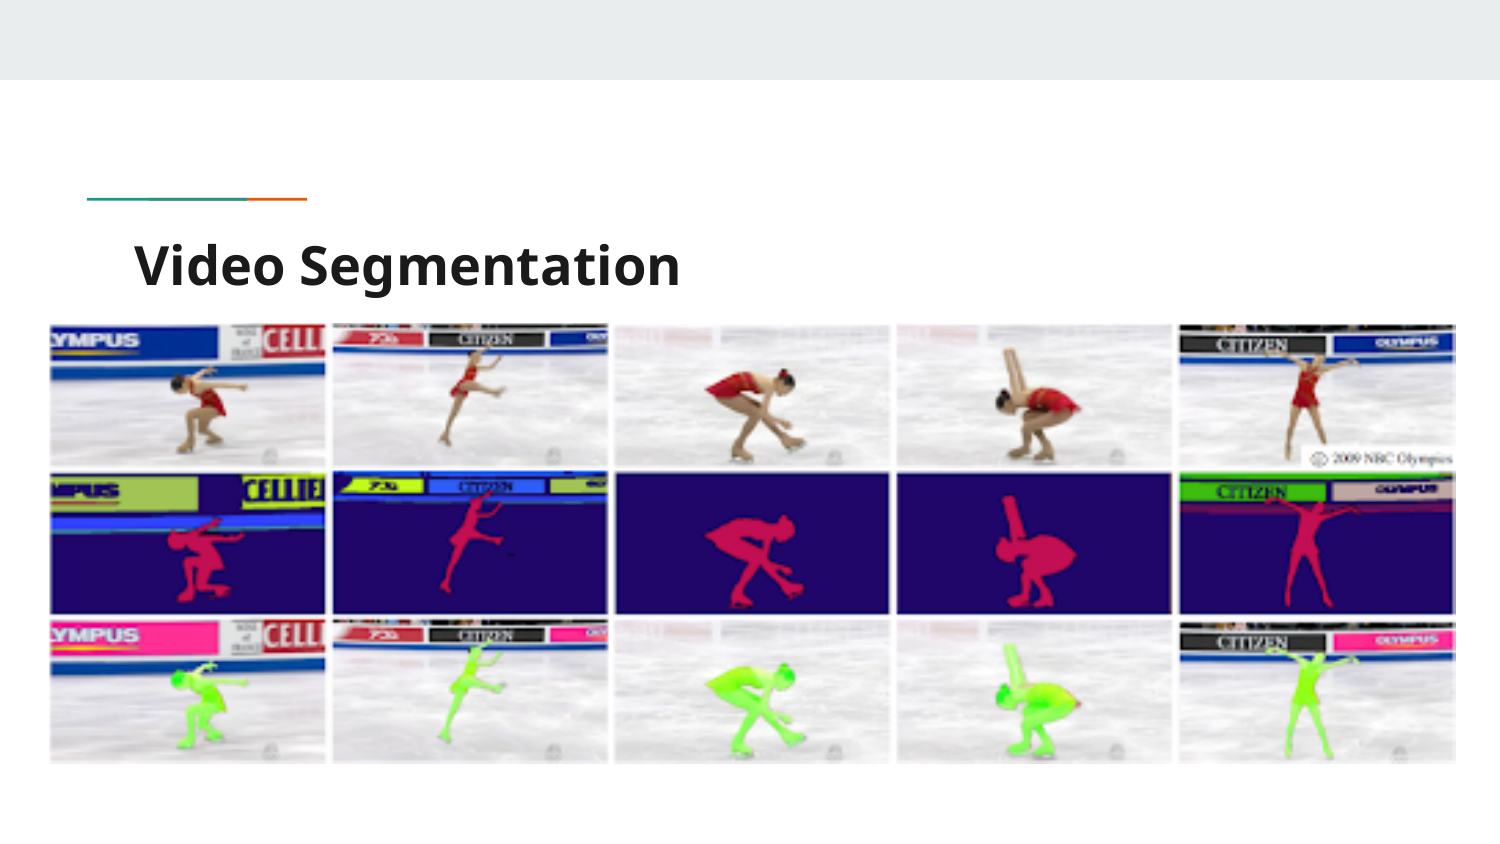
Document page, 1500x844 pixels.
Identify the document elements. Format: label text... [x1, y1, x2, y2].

title Video Segmentation [119, 216, 1381, 305]
picture [48, 323, 1456, 764]
